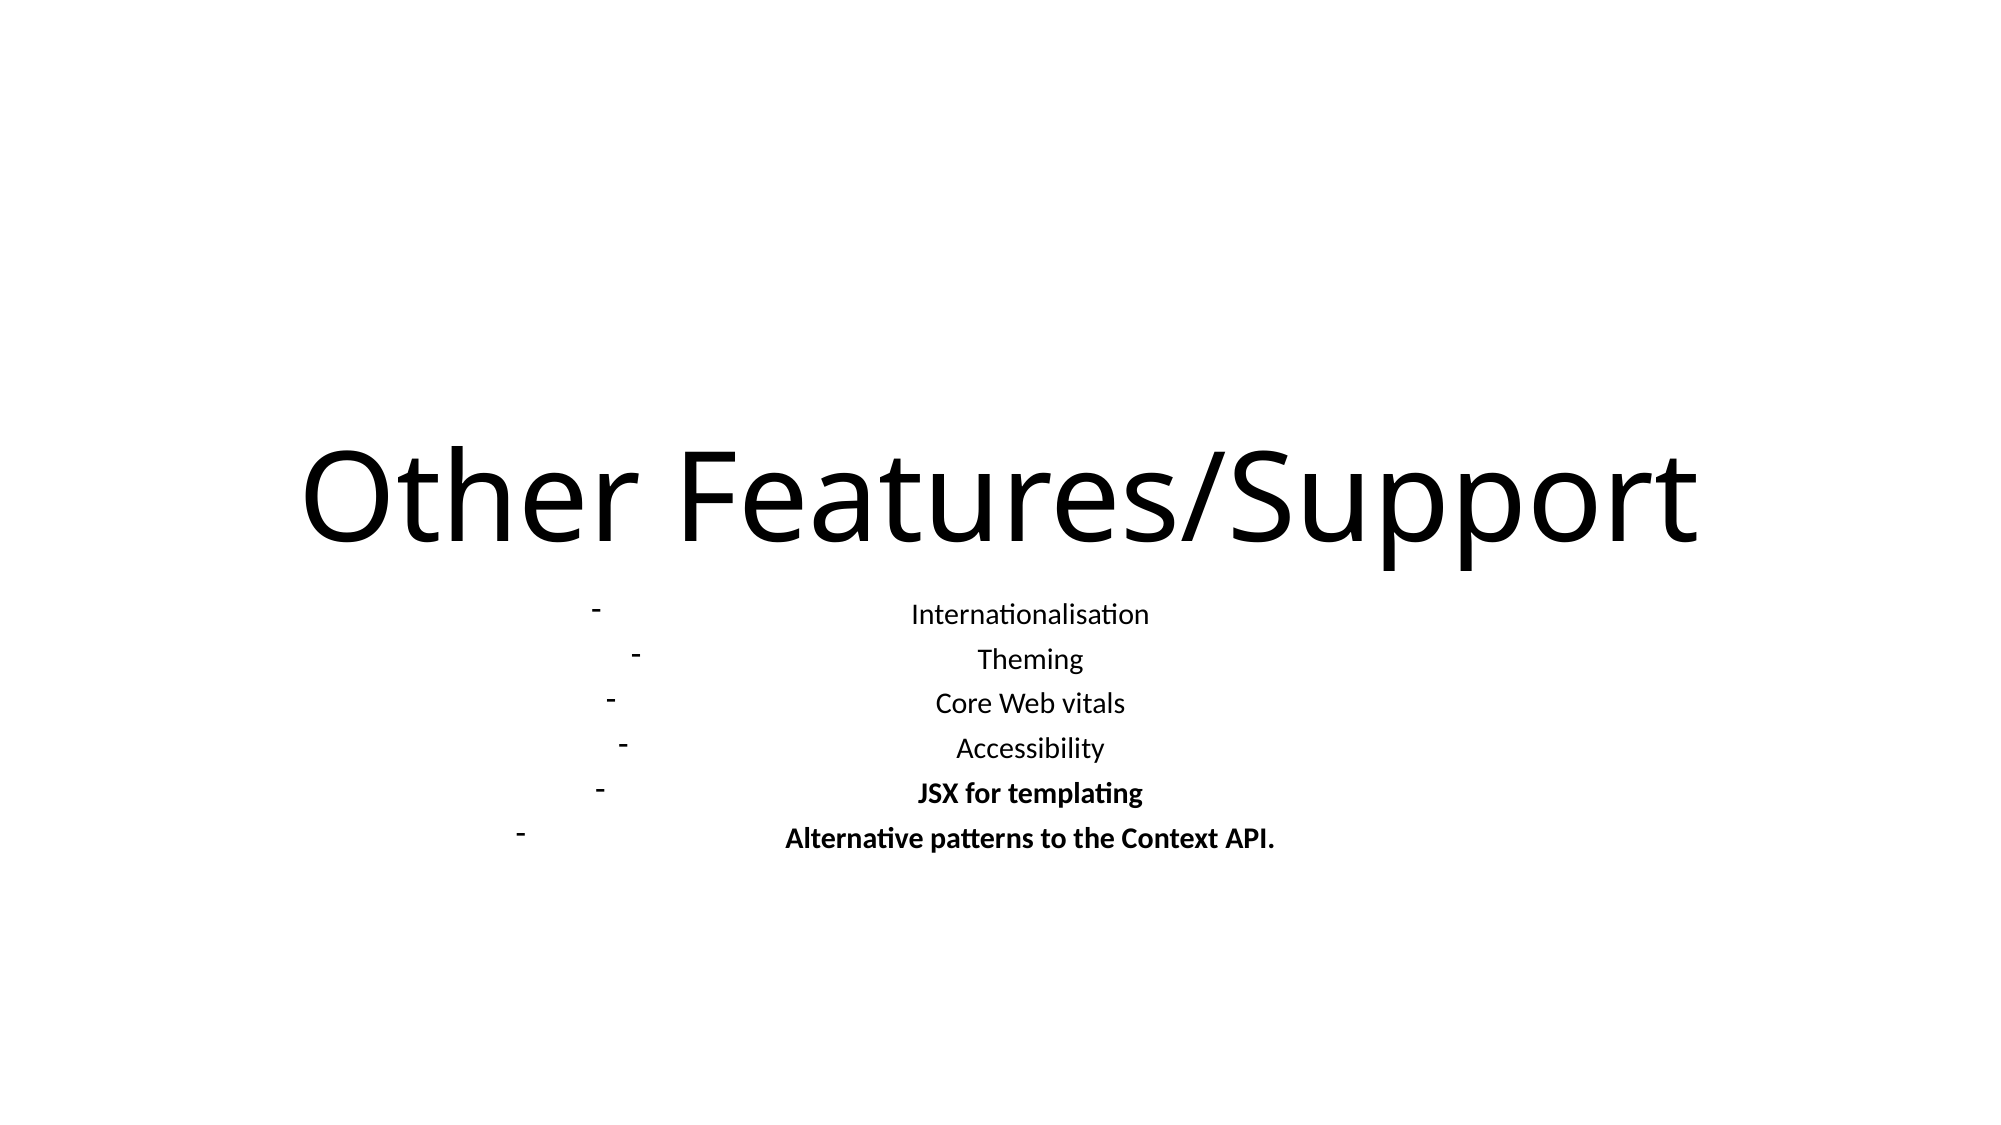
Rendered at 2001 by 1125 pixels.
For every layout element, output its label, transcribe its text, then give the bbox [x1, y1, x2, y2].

title Other Features/Support [249, 184, 1750, 576]
subtitle Internationalisation Theming Core Web vitals Accessibility JSX for templating Alternative patterns to the Context API. [249, 590, 1750, 863]
